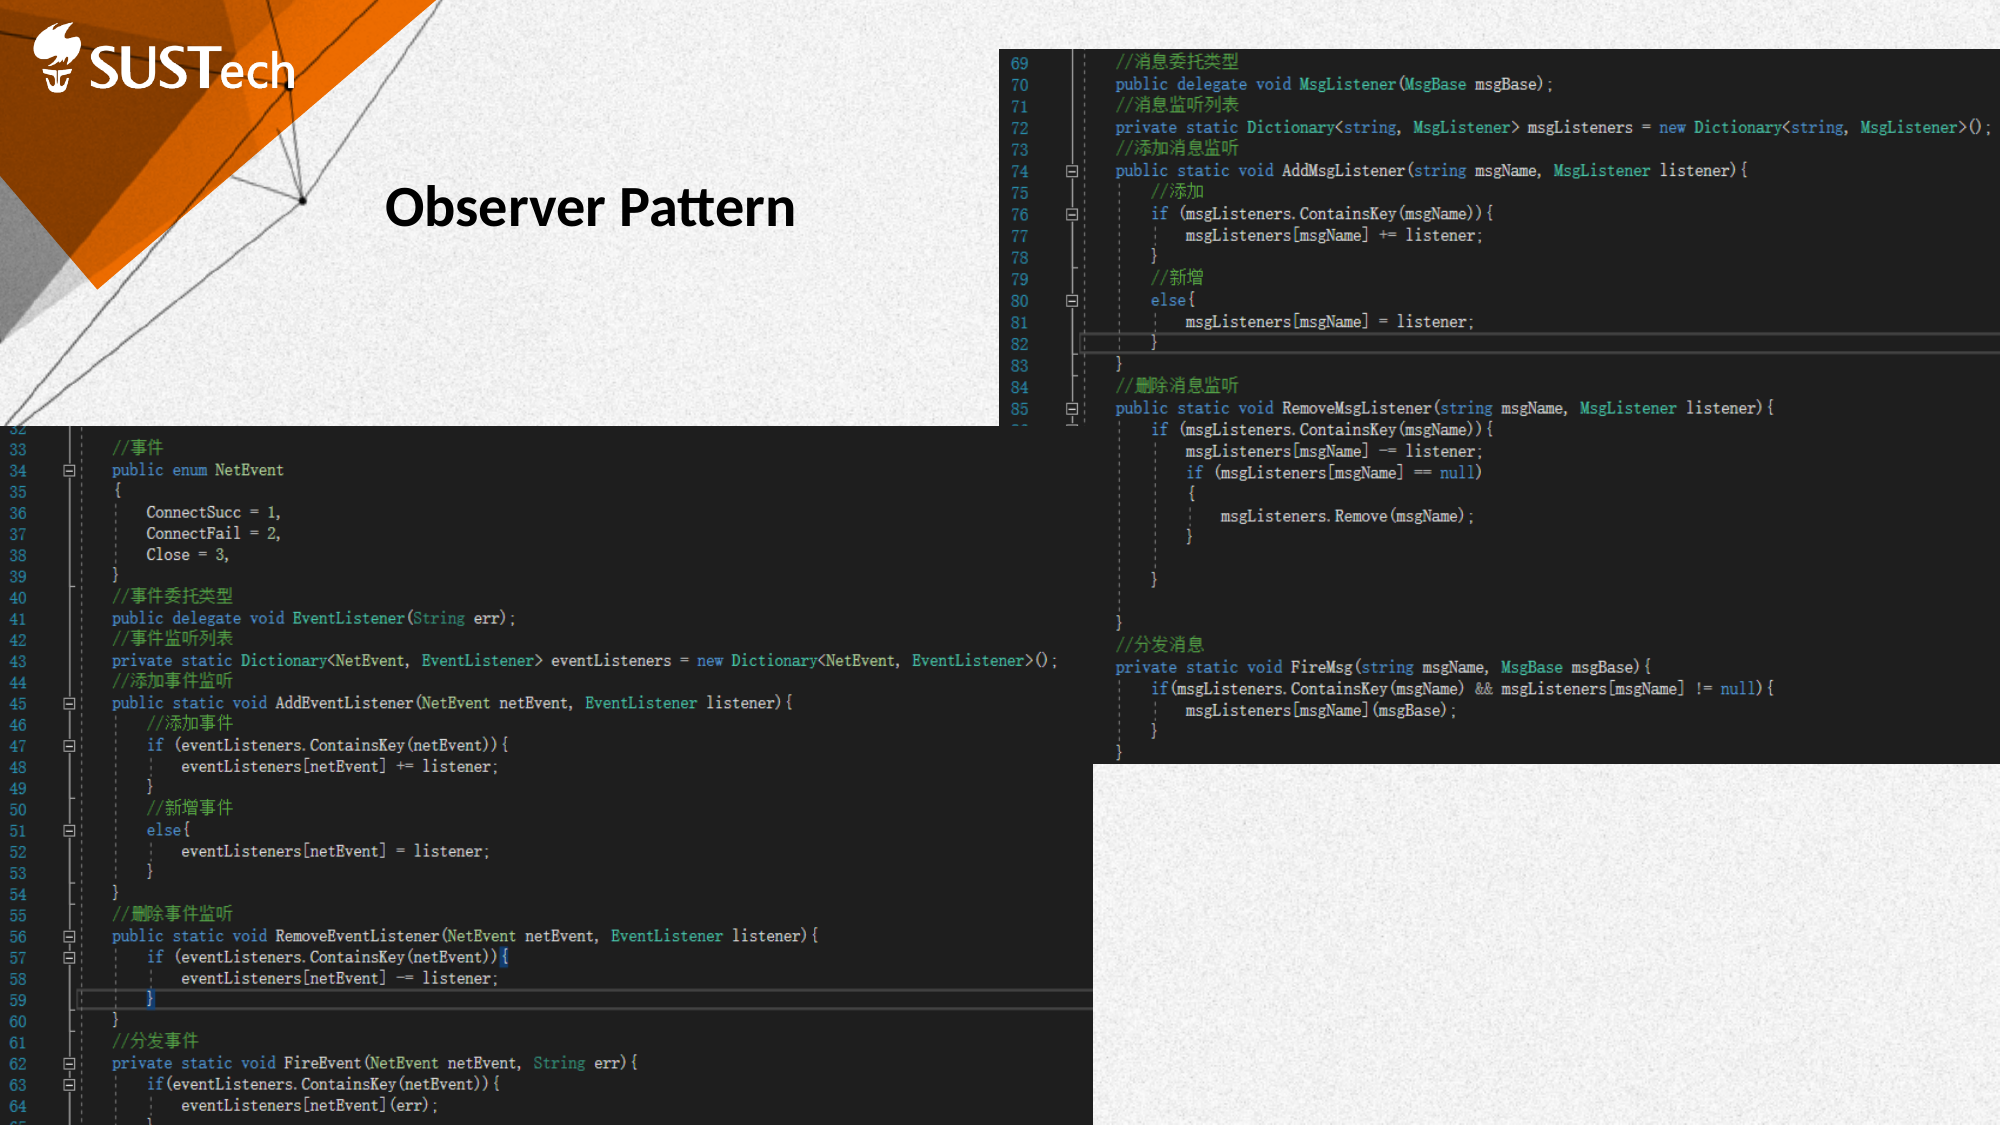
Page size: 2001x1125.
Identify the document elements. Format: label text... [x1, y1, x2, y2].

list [999, 49, 2000, 764]
text_box Observer Pattern [370, 160, 885, 246]
picture [0, 0, 2000, 1125]
